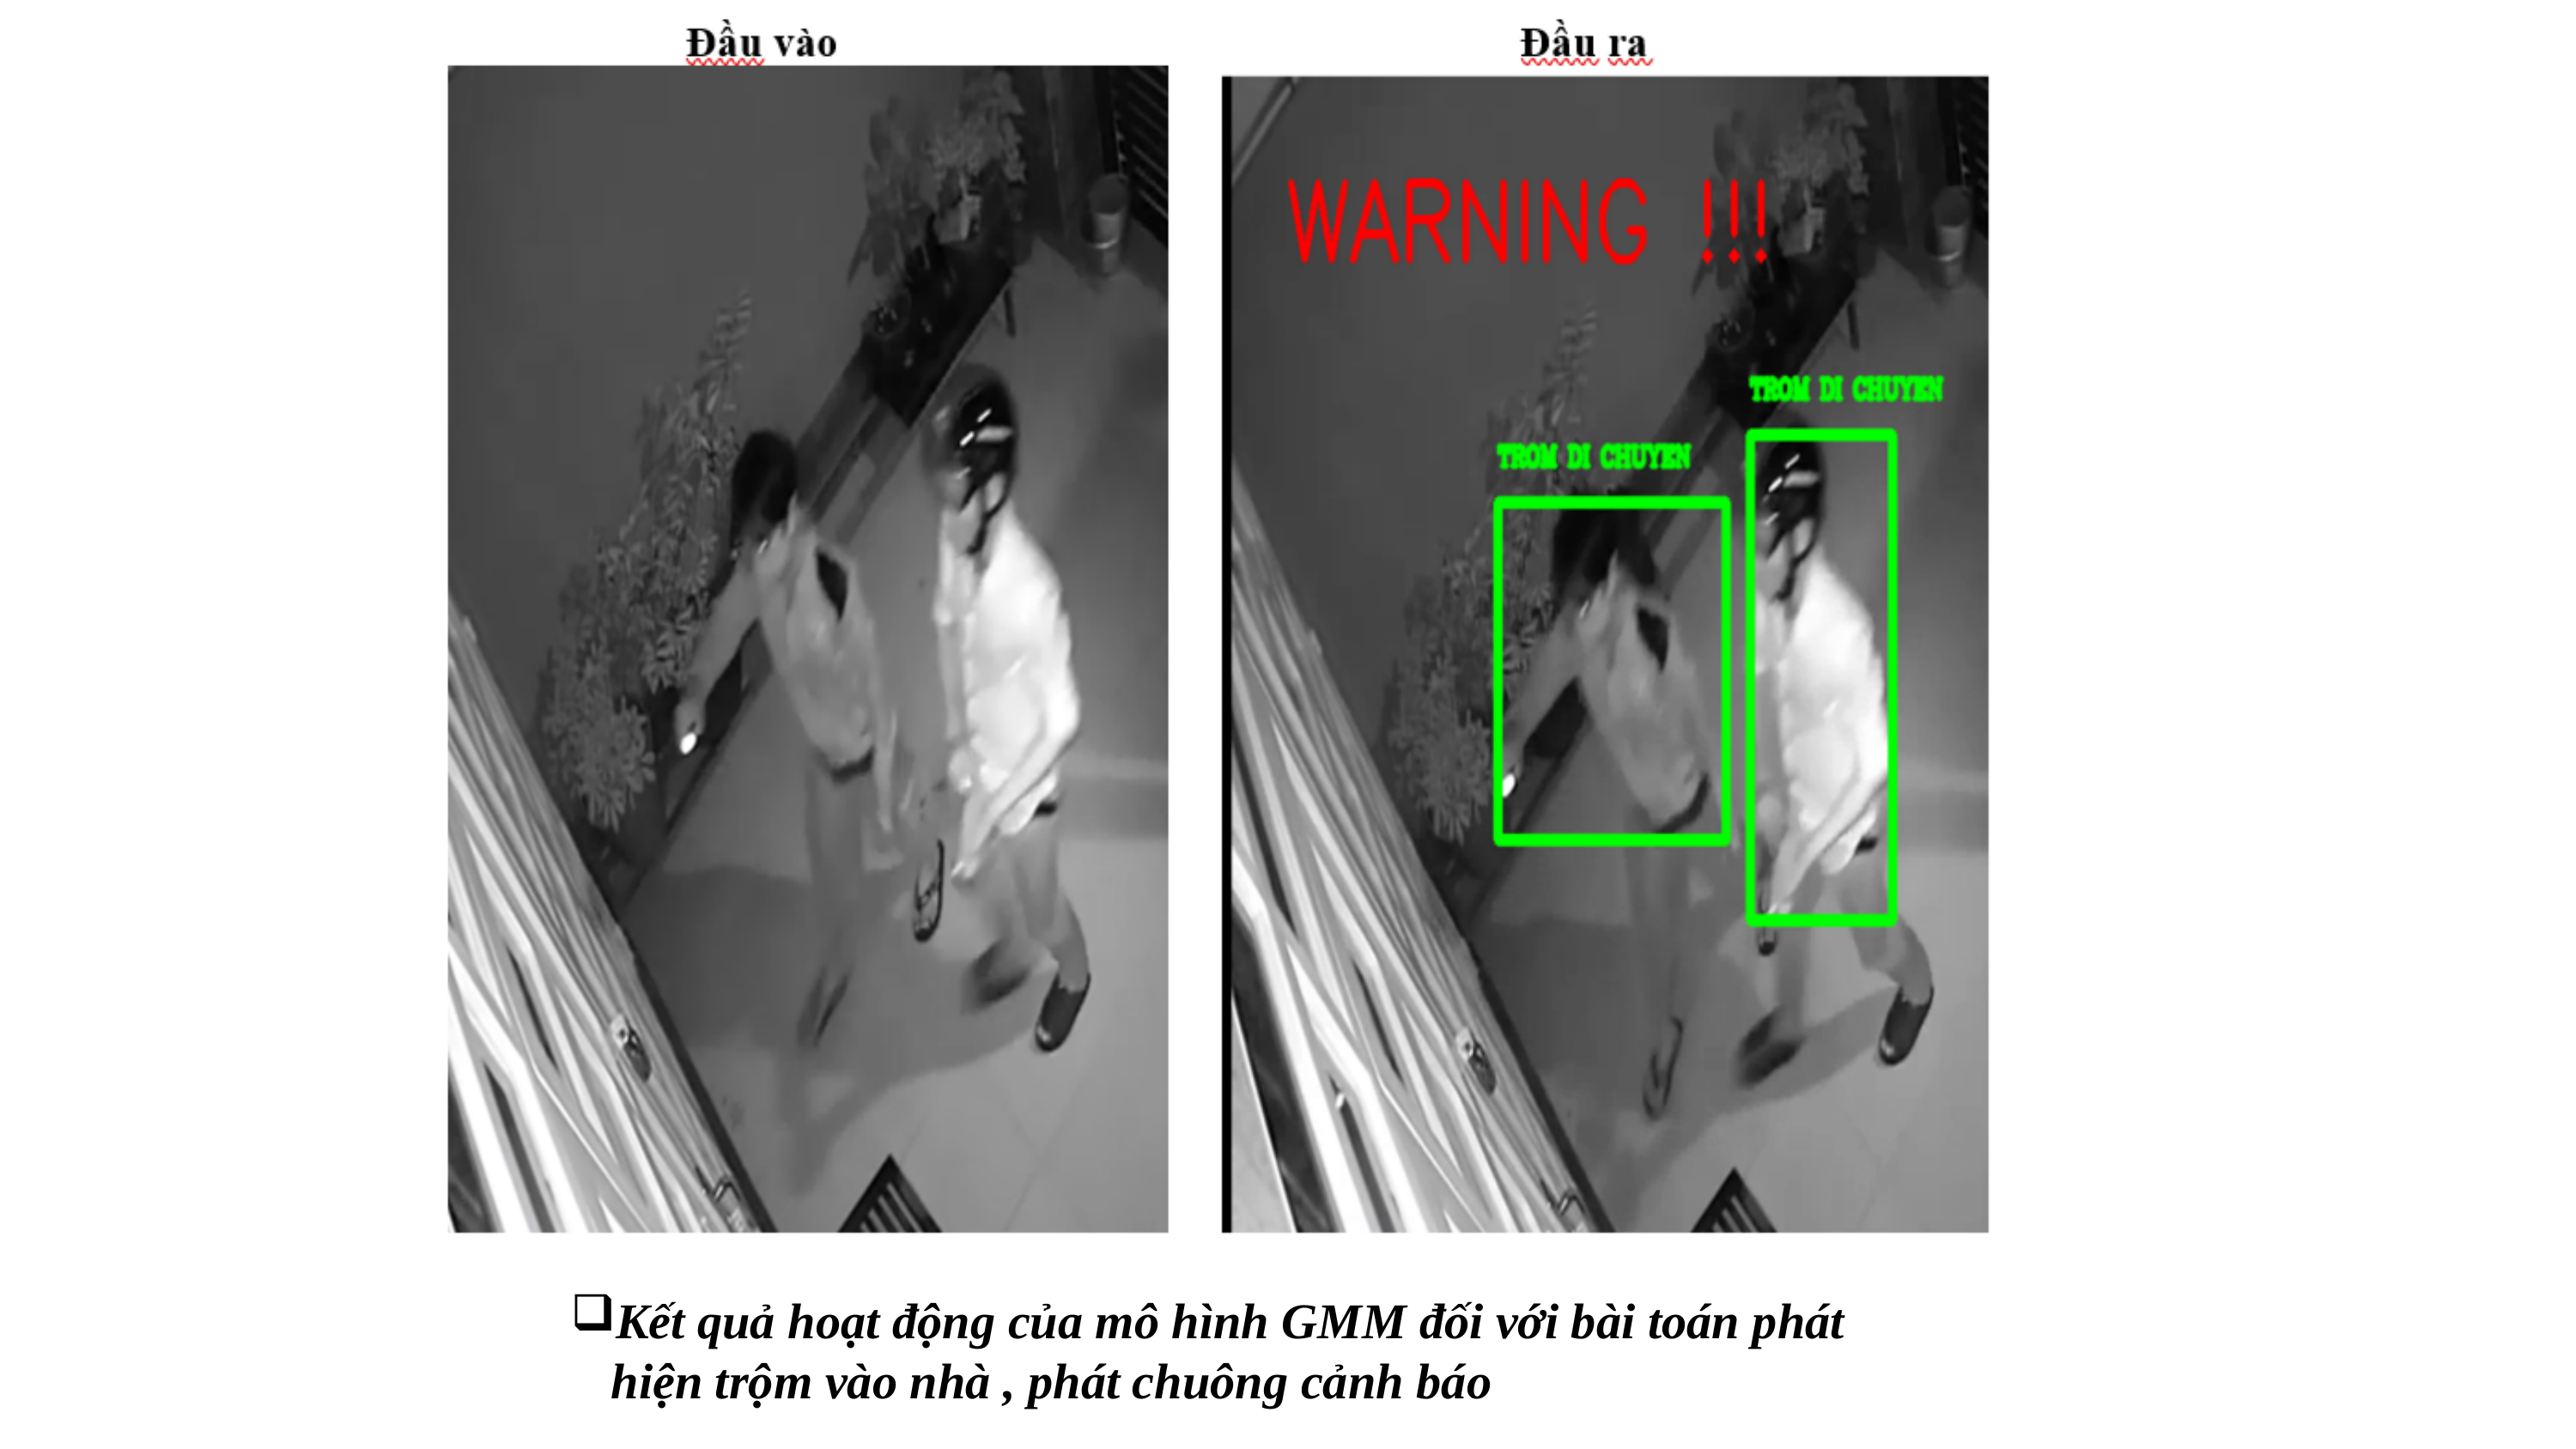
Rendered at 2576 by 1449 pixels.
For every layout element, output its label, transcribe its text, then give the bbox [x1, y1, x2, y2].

picture [397, 0, 2008, 1251]
text_box Kết quả hoạt động của mô hình GMM đối với bài toán phát hiện trộm vào nhà , phát chuông cảnh báo [557, 1282, 1911, 1416]
